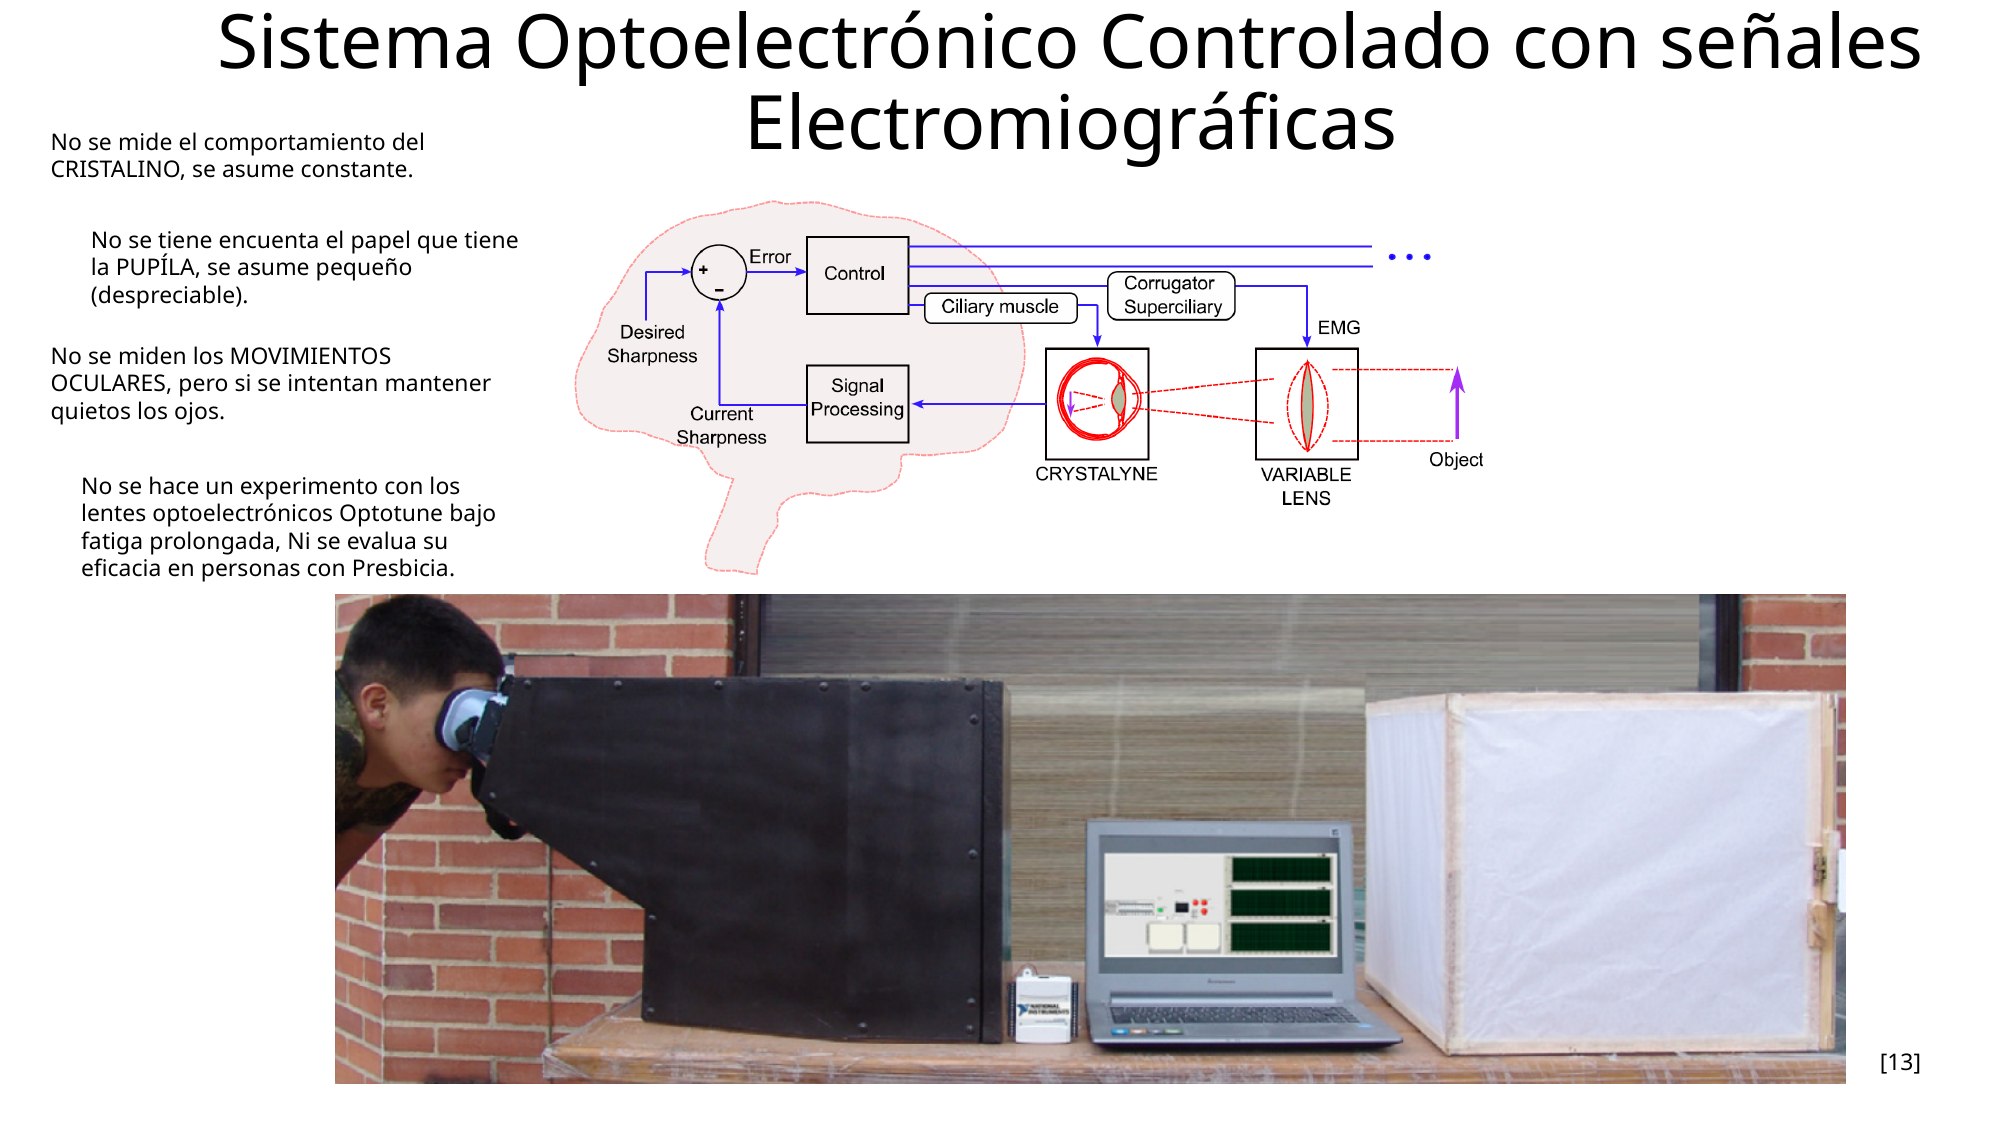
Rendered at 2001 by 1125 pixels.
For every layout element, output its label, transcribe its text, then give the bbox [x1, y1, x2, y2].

text_box No se hace un experimento con los lentes optoelectrónicos Optotune bajo fatiga prolongada, Ni se evalua su eficacia en personas con Presbicia. [66, 463, 542, 589]
text_box No se tiene encuenta el papel que tiene la PUPÍLA, se asume pequeño (despreciable). [76, 217, 551, 315]
text_box No se mide el comportamiento del CRISTALINO, se asume constante. [35, 119, 511, 190]
text_box [13] [1864, 1040, 1958, 1083]
text_box No se miden los MOVIMIENTOS OCULARES, pero si se intentan mantener quietos los ojos. [35, 333, 511, 431]
title Sistema Optoelectrónico Controlado con señales Electromiográficas [129, 0, 2000, 194]
picture [571, 193, 1485, 591]
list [335, 594, 1846, 1084]
